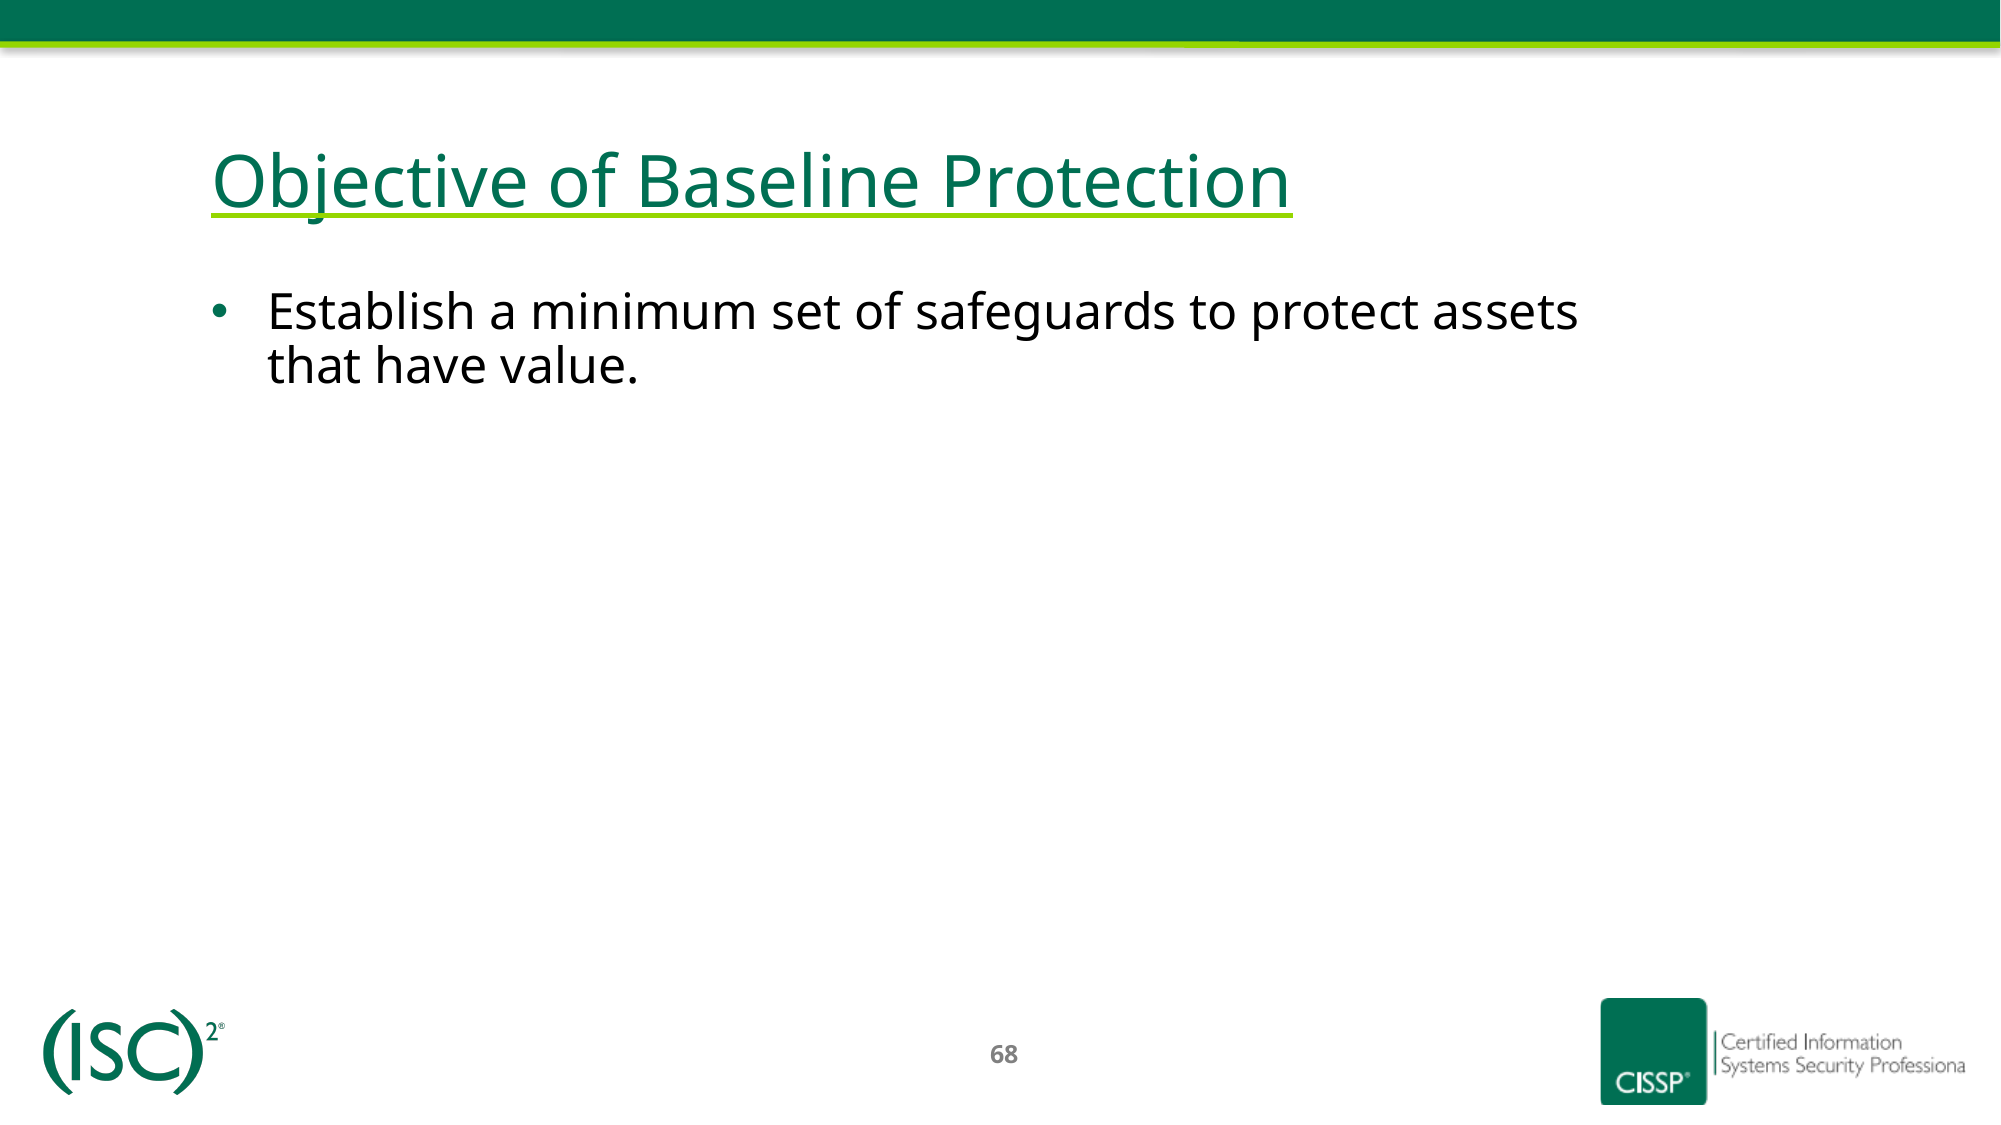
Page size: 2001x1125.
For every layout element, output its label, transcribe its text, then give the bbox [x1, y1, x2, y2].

title Objective of Baseline Protection [196, 91, 1618, 279]
text_box Establish a minimum set of safeguards to protect assets that have value. [196, 279, 1684, 402]
picture [40, 1005, 228, 1099]
